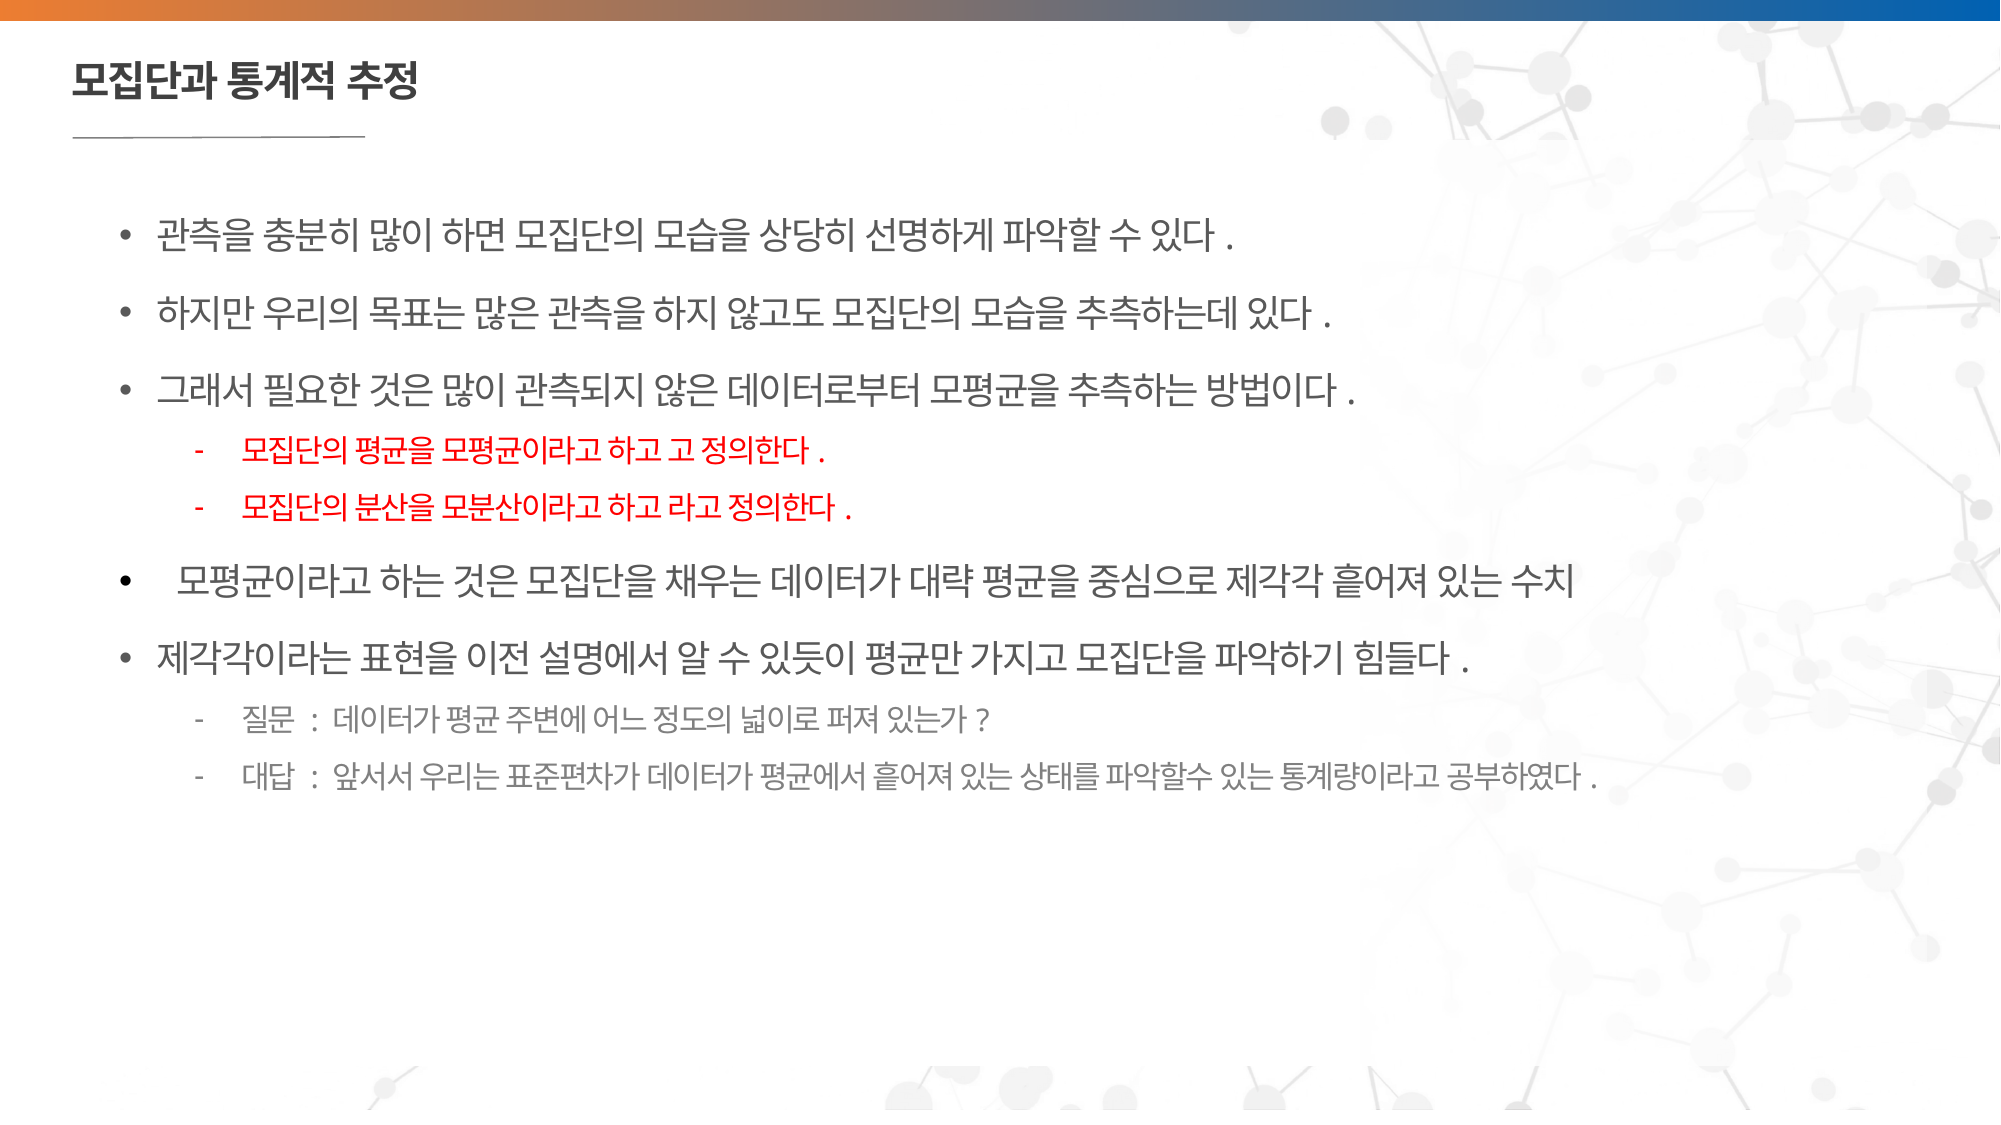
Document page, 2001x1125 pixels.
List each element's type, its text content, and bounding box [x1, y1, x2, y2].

title 모집단과 통계적 추정 [56, 49, 1162, 117]
